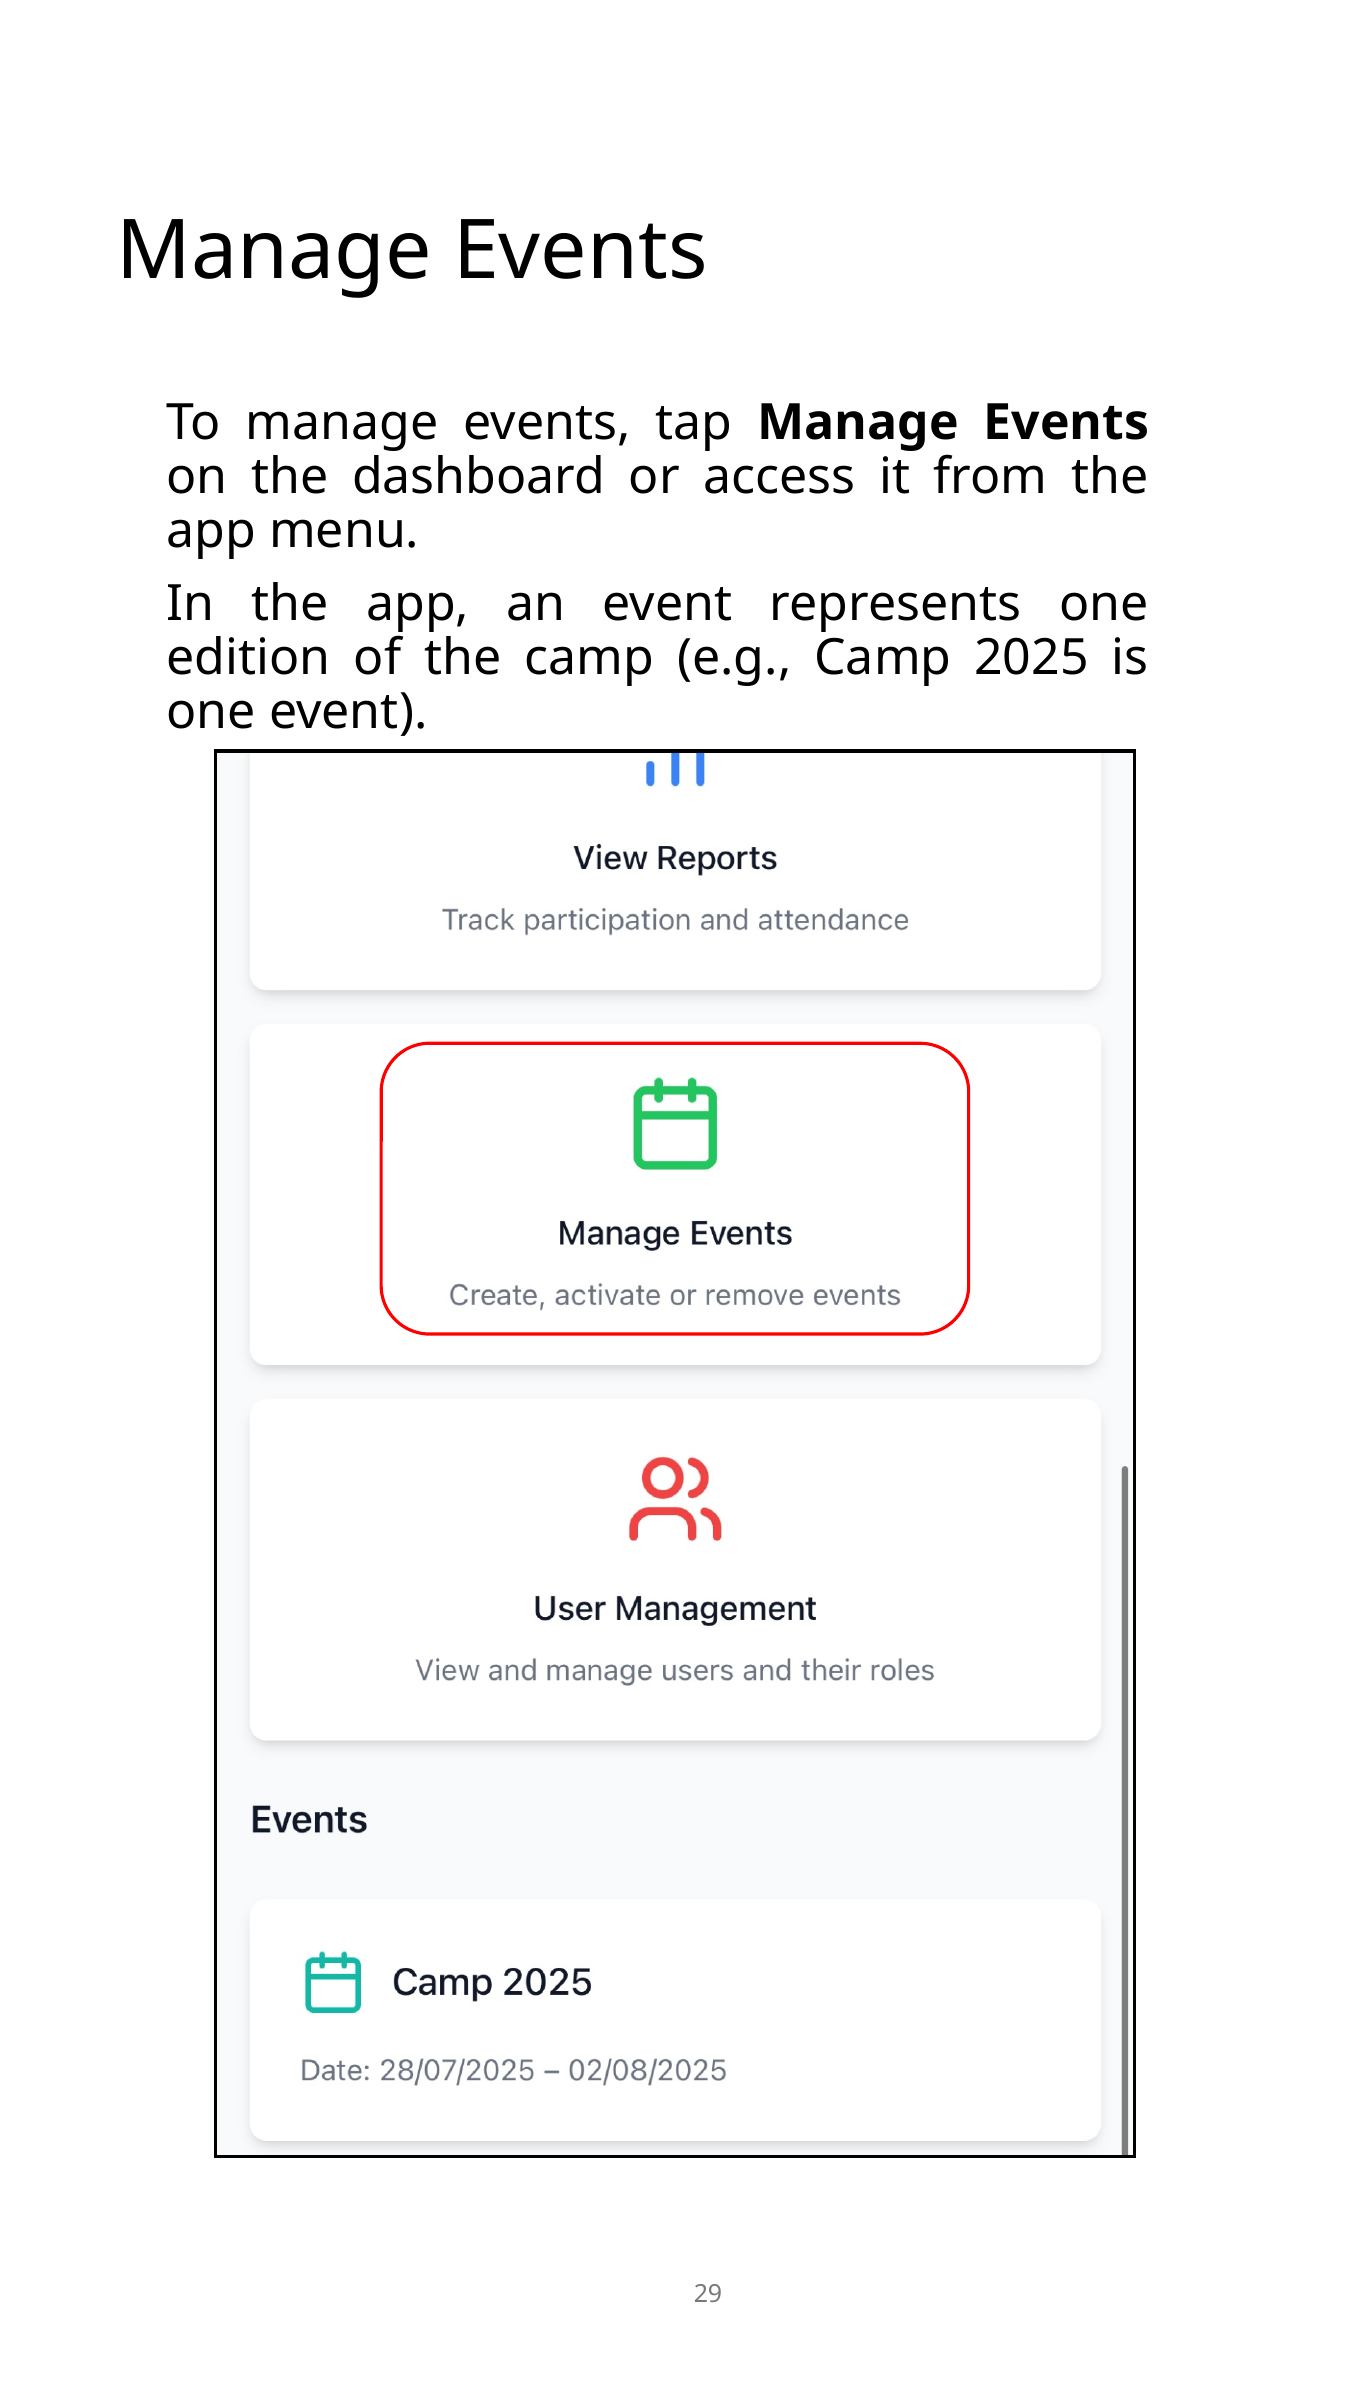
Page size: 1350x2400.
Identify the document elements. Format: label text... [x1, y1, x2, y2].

picture [216, 751, 1134, 2156]
title Manage Events [101, 168, 1249, 336]
slide_number 29 [556, 2230, 860, 2358]
subtitle To manage events, tap Manage Events on the dashboard or access it from the app menu. In the app, an event represents one edition of the camp (e.g., Camp 2025 is one event). [151, 388, 1165, 825]
